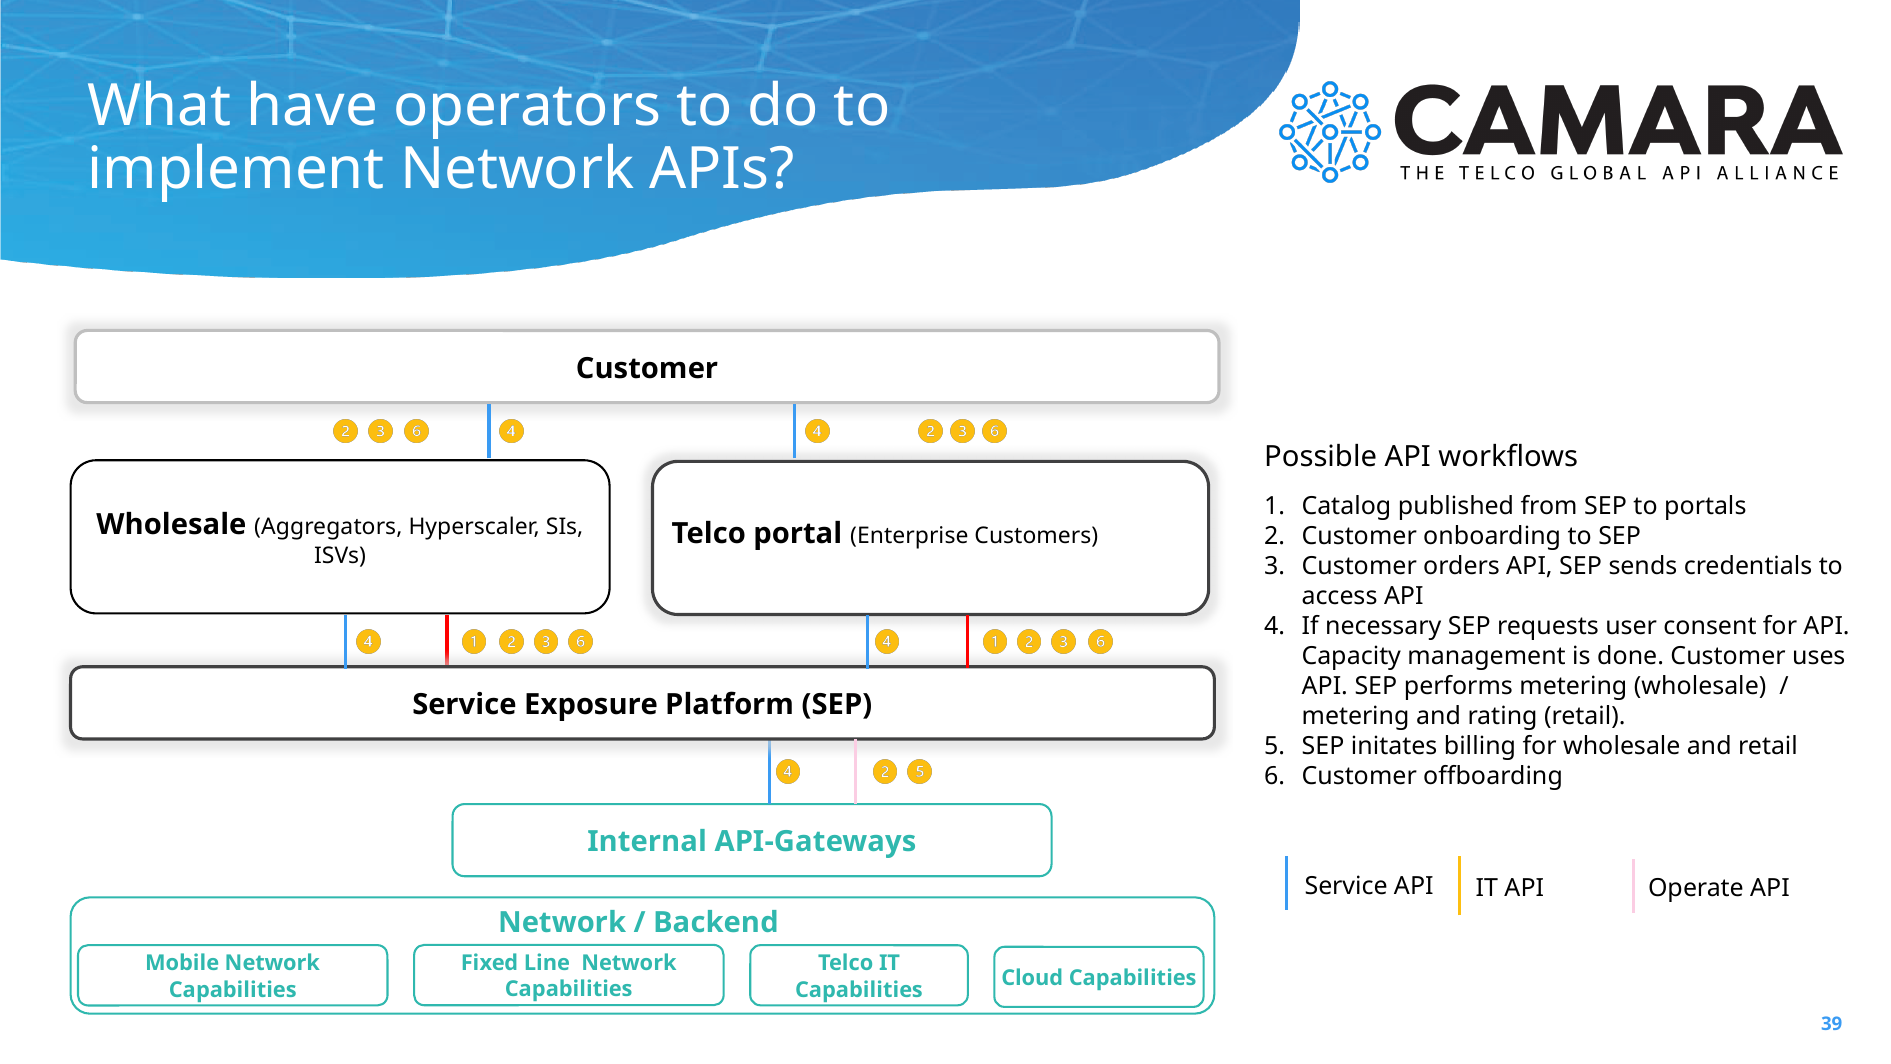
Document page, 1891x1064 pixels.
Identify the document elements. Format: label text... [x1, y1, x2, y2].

picture [871, 626, 902, 657]
picture [496, 626, 527, 657]
picture [947, 416, 978, 447]
picture [1085, 626, 1116, 657]
text_box Cloud Capabilities [992, 944, 1206, 1009]
text_box Telco IT Capabilities [748, 943, 970, 1008]
text_box Service Exposure Platform (SEP) [68, 664, 1217, 742]
picture [401, 416, 432, 447]
text_box Mobile Network Capabilities [75, 943, 390, 1008]
picture [802, 416, 833, 447]
text_box Network / Backend [68, 895, 1217, 1016]
picture [496, 416, 527, 447]
picture [353, 626, 384, 657]
text_box Internal API-Gateways [450, 801, 1054, 879]
picture [772, 756, 803, 787]
text_box Customer [73, 328, 1222, 405]
picture [365, 416, 396, 447]
picture [979, 626, 1010, 657]
picture [979, 416, 1010, 447]
text_box Wholesale (Aggregators, Hyperscaler, SIs, ISVs) [68, 458, 612, 616]
text_box Telco portal (Enterprise Customers) [650, 459, 1211, 617]
picture [869, 756, 900, 787]
text_box Fixed Line Network Capabilities [412, 942, 726, 1008]
picture [0, 0, 1300, 278]
picture [915, 416, 946, 447]
text_box Catalog published from SEP to portals Customer onboarding to SEP Customer orders API, SEP sends credentials to access API If necessary SEP requests user consent for API. Capacity management is done. Customer uses API. SEP performs metering (wholesale) / metering and rating (retail). SEP initates billing for wholesale and retail Customer offboarding [1249, 482, 1888, 797]
picture [458, 626, 489, 657]
picture [330, 416, 361, 447]
picture [565, 626, 596, 657]
picture [904, 756, 935, 787]
picture [1014, 626, 1045, 657]
text_box IT API [1638, 864, 1687, 910]
text_box IT API [1463, 864, 1630, 910]
text_box Service API [1292, 862, 1455, 908]
title What have operators to do to implement Network APIs? [72, 67, 1869, 197]
picture [530, 626, 561, 657]
text_box Operate API [1687, 864, 1860, 910]
picture [1048, 626, 1079, 657]
text_box Possible API workflows [1249, 430, 1803, 480]
